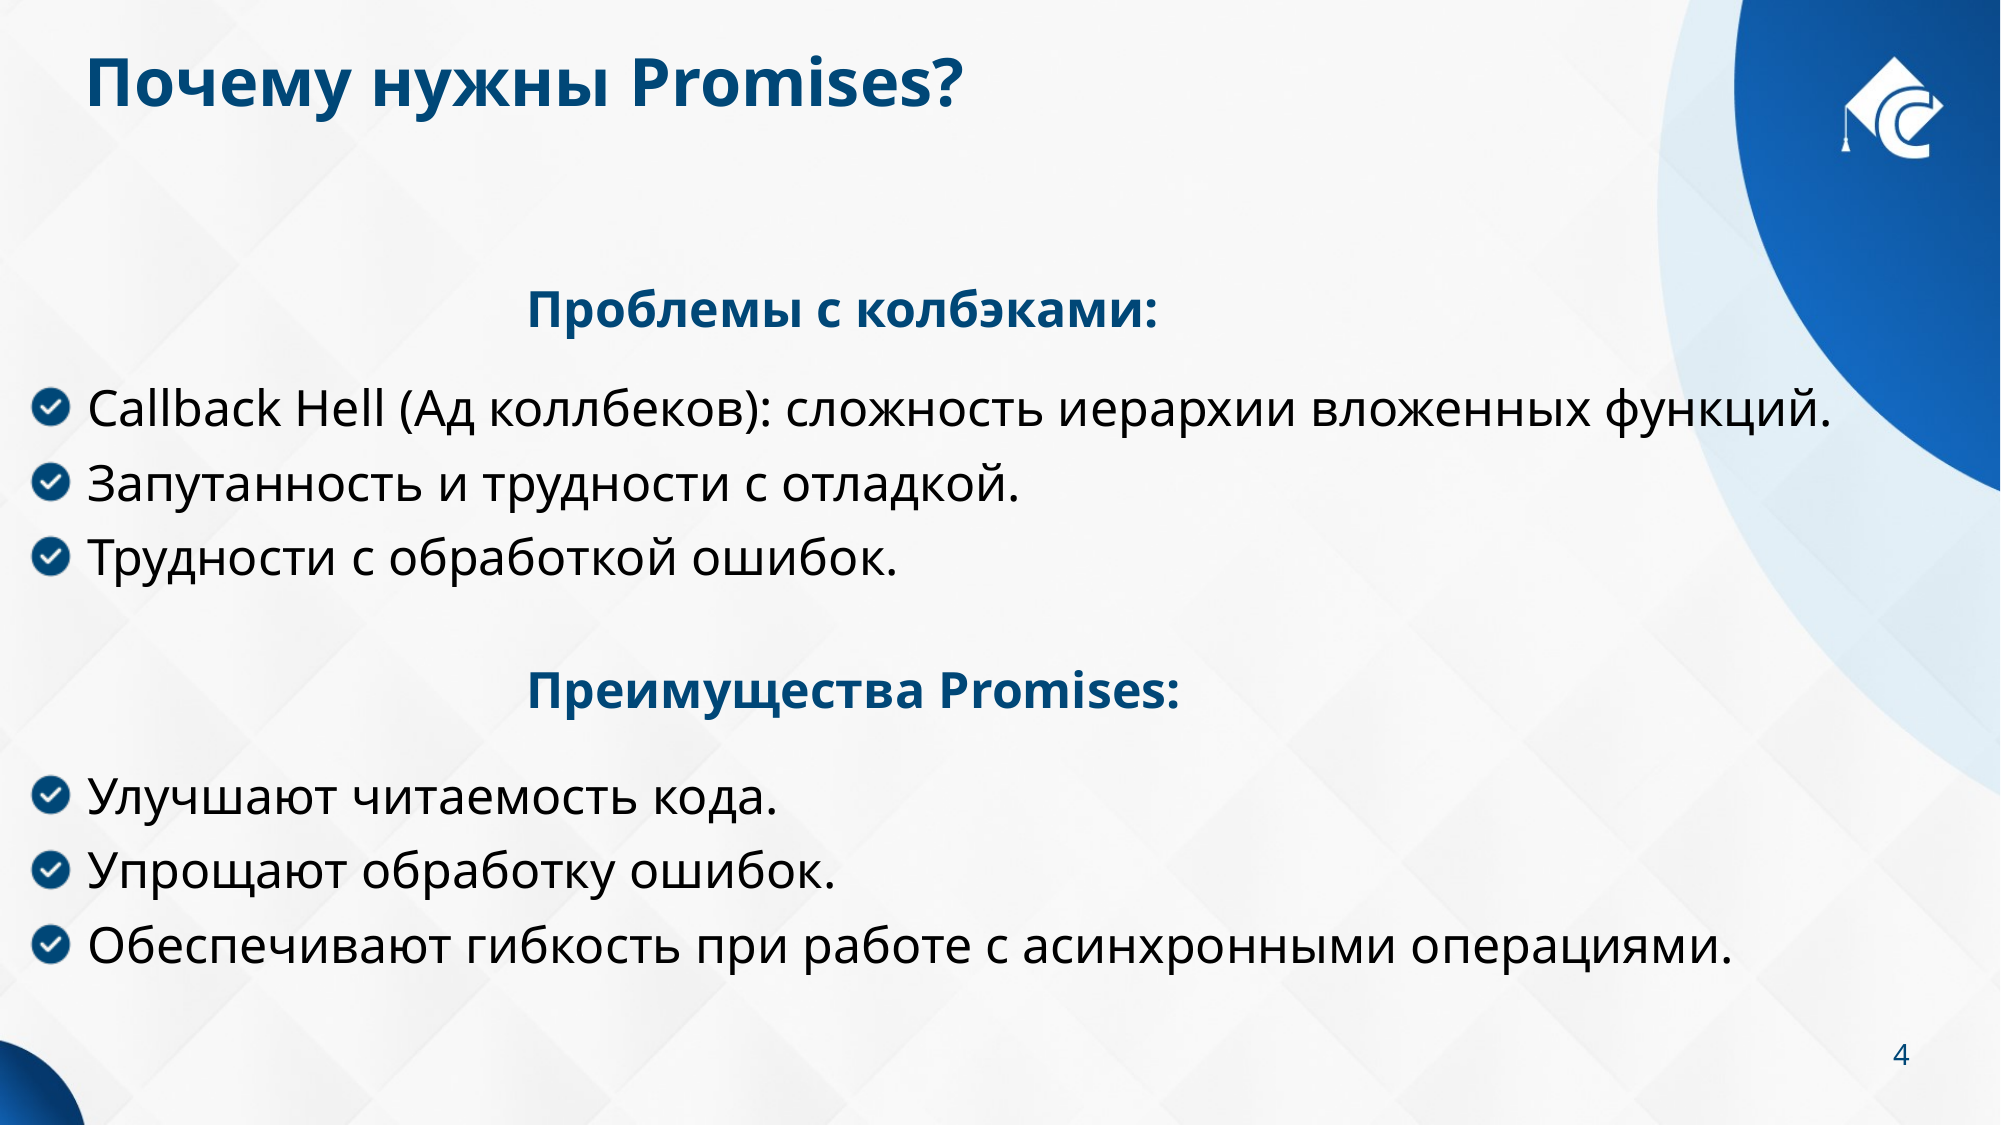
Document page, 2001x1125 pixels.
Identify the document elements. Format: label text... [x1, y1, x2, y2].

text_box Улучшают читаемость кода. Упрощают обработку ошибок. Обеспечивают гибкость при работе с асинхронными операциями. [13, 763, 1866, 1004]
text_box Преимущества Promises: [511, 650, 1289, 735]
picture [0, 0, 2001, 1125]
title Почему нужны Promises? [70, 34, 1704, 137]
text_box Проблемы с колбэками: [511, 269, 1189, 353]
text_box Callback Hell (Ад коллбеков): сложность иерархии вложенных функций. Запутанность и трудности с отладкой. Трудности с обработкой ошибок. [13, 375, 1866, 616]
slide_number 4 [1806, 1026, 1925, 1086]
